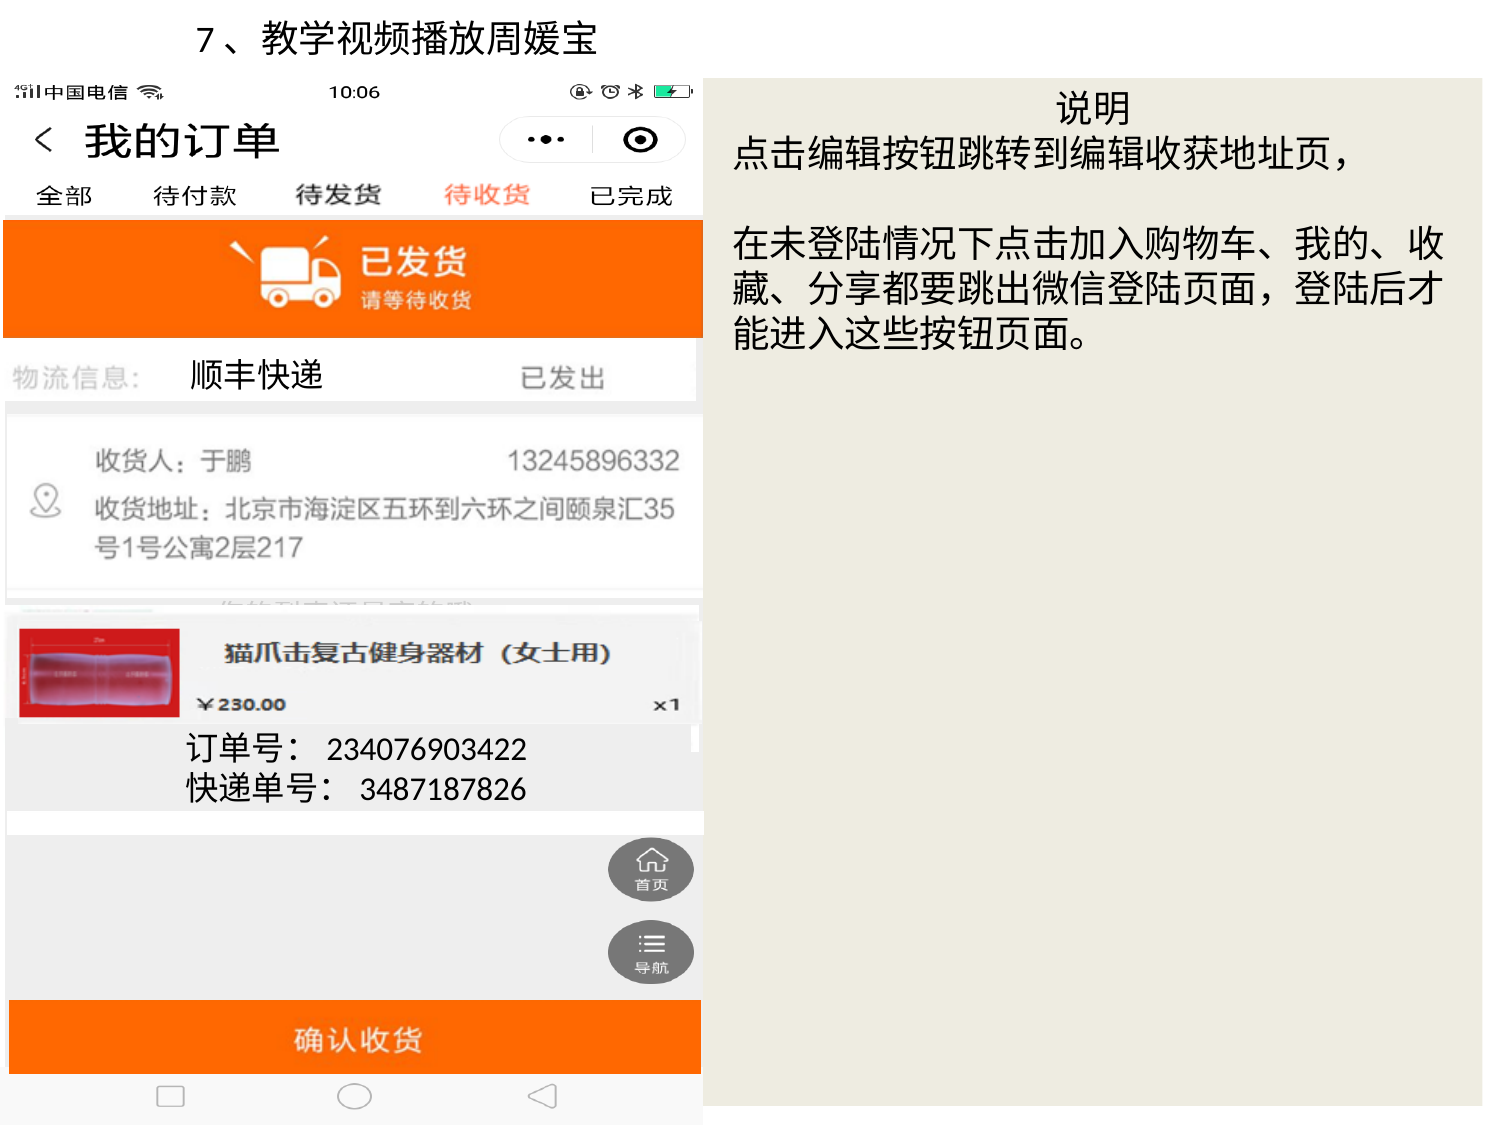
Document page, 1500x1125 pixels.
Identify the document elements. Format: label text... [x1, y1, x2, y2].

picture [0, 77, 704, 1125]
subtitle [708, 78, 1483, 1106]
text_box 7、教学视频播放周媛宝 [180, 7, 614, 67]
text_box 说明 点击编辑按钮跳转到编辑收获地址页， 在未登陆情况下点击加入购物车、我的、收藏、分享都要跳出微信登陆页面，登陆后才能进入这些按钮页面。 [717, 78, 1474, 408]
